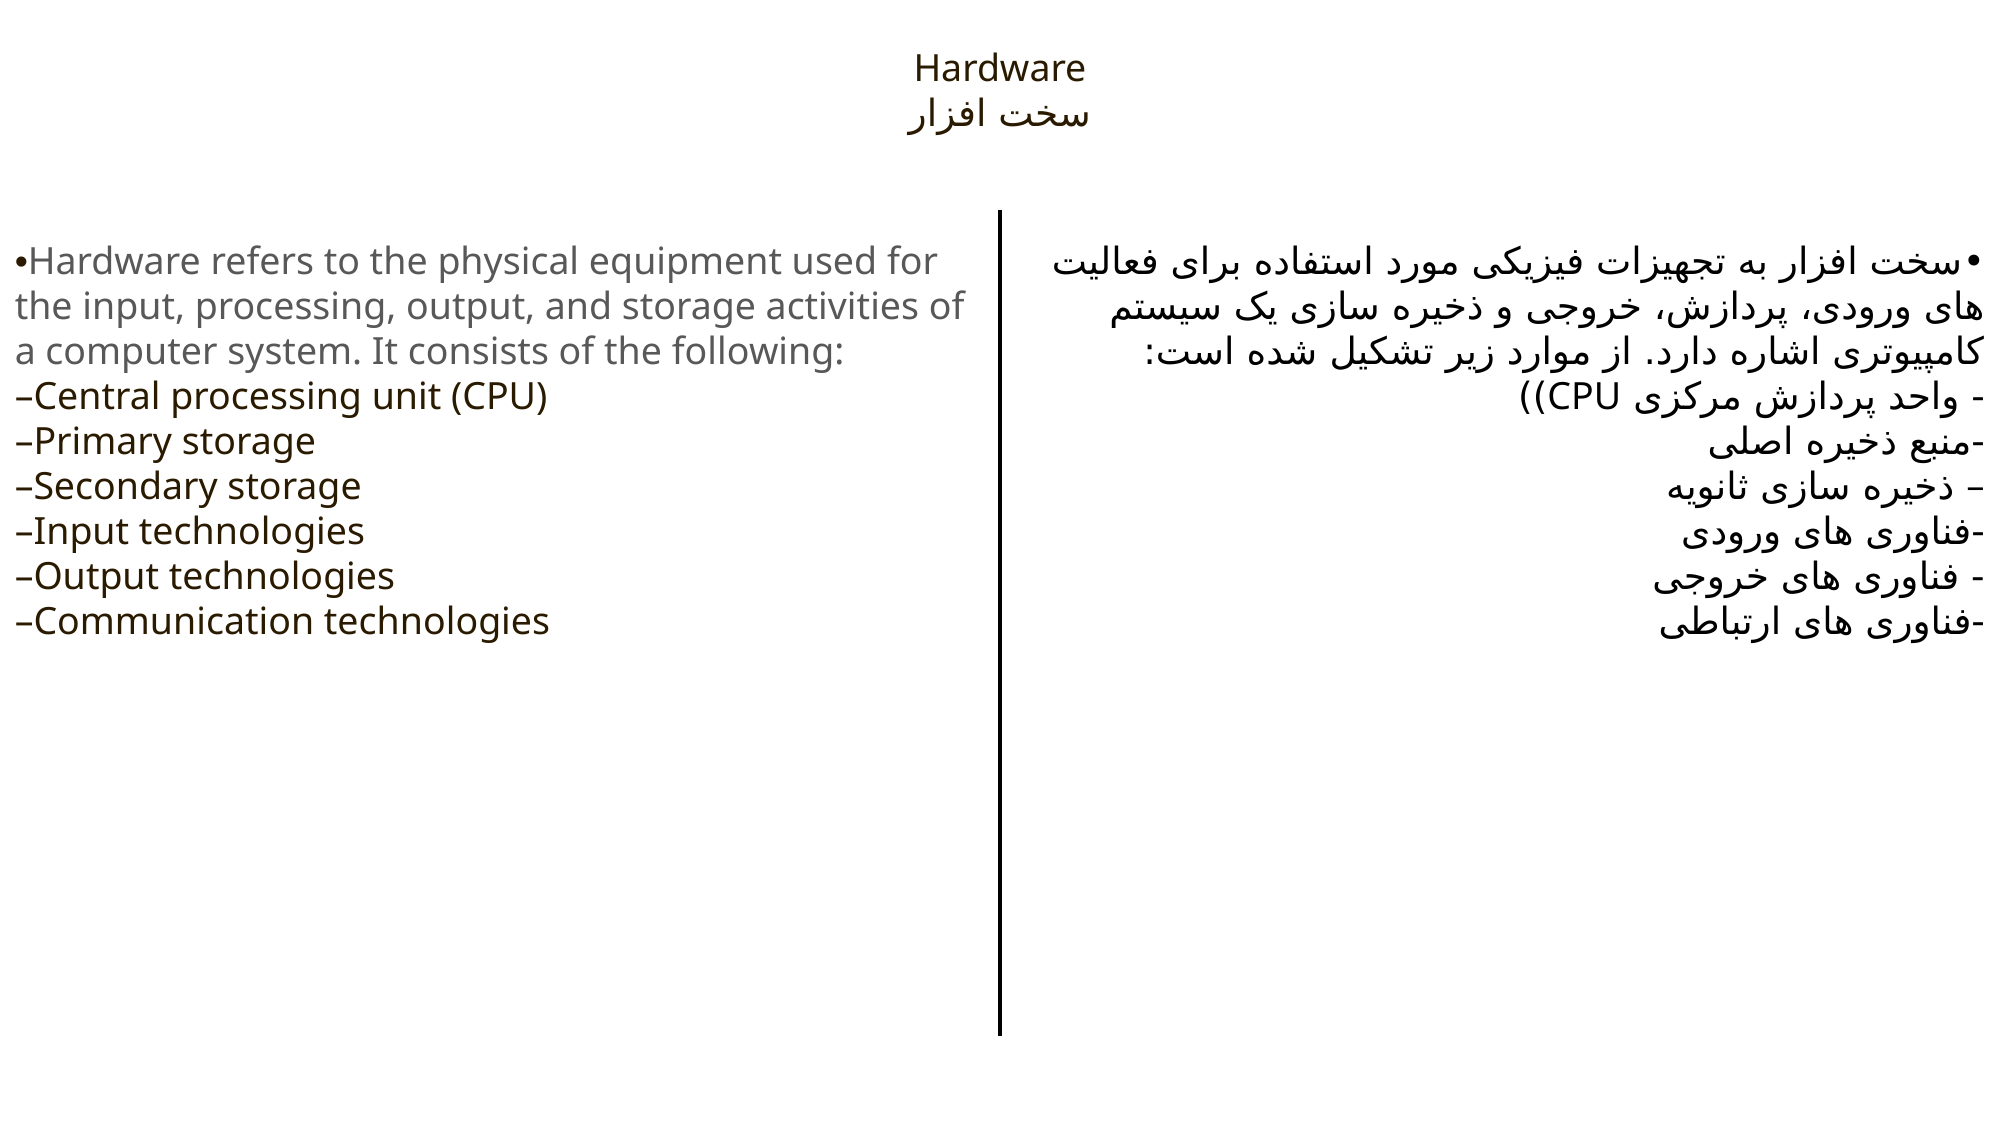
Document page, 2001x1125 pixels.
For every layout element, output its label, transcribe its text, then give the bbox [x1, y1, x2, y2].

text_box •Hardware refers to the physical equipment used for the input, processing, output, and storage activities of a computer system. It consists of the following: –Central processing unit (CPU) –Primary storage –Secondary storage –Input technologies –Output technologies –Communication technologies [0, 229, 999, 650]
text_box •سخت افزار به تجهیزات فیزیکی مورد استفاده برای فعالیت های ورودی، پردازش، خروجی و ذخیره سازی یک سیستم کامپیوتری اشاره دارد. از موارد زیر تشکیل شده است: - واحد پردازش مرکزی CPU)) -منبع ذخیره اصلی – ذخیره سازی ثانویه -فناوری های ورودی - فناوری های خروجی -فناوری های ارتباطی [1001, 229, 2000, 650]
text_box Hardware سخت افزار [0, 36, 2000, 142]
